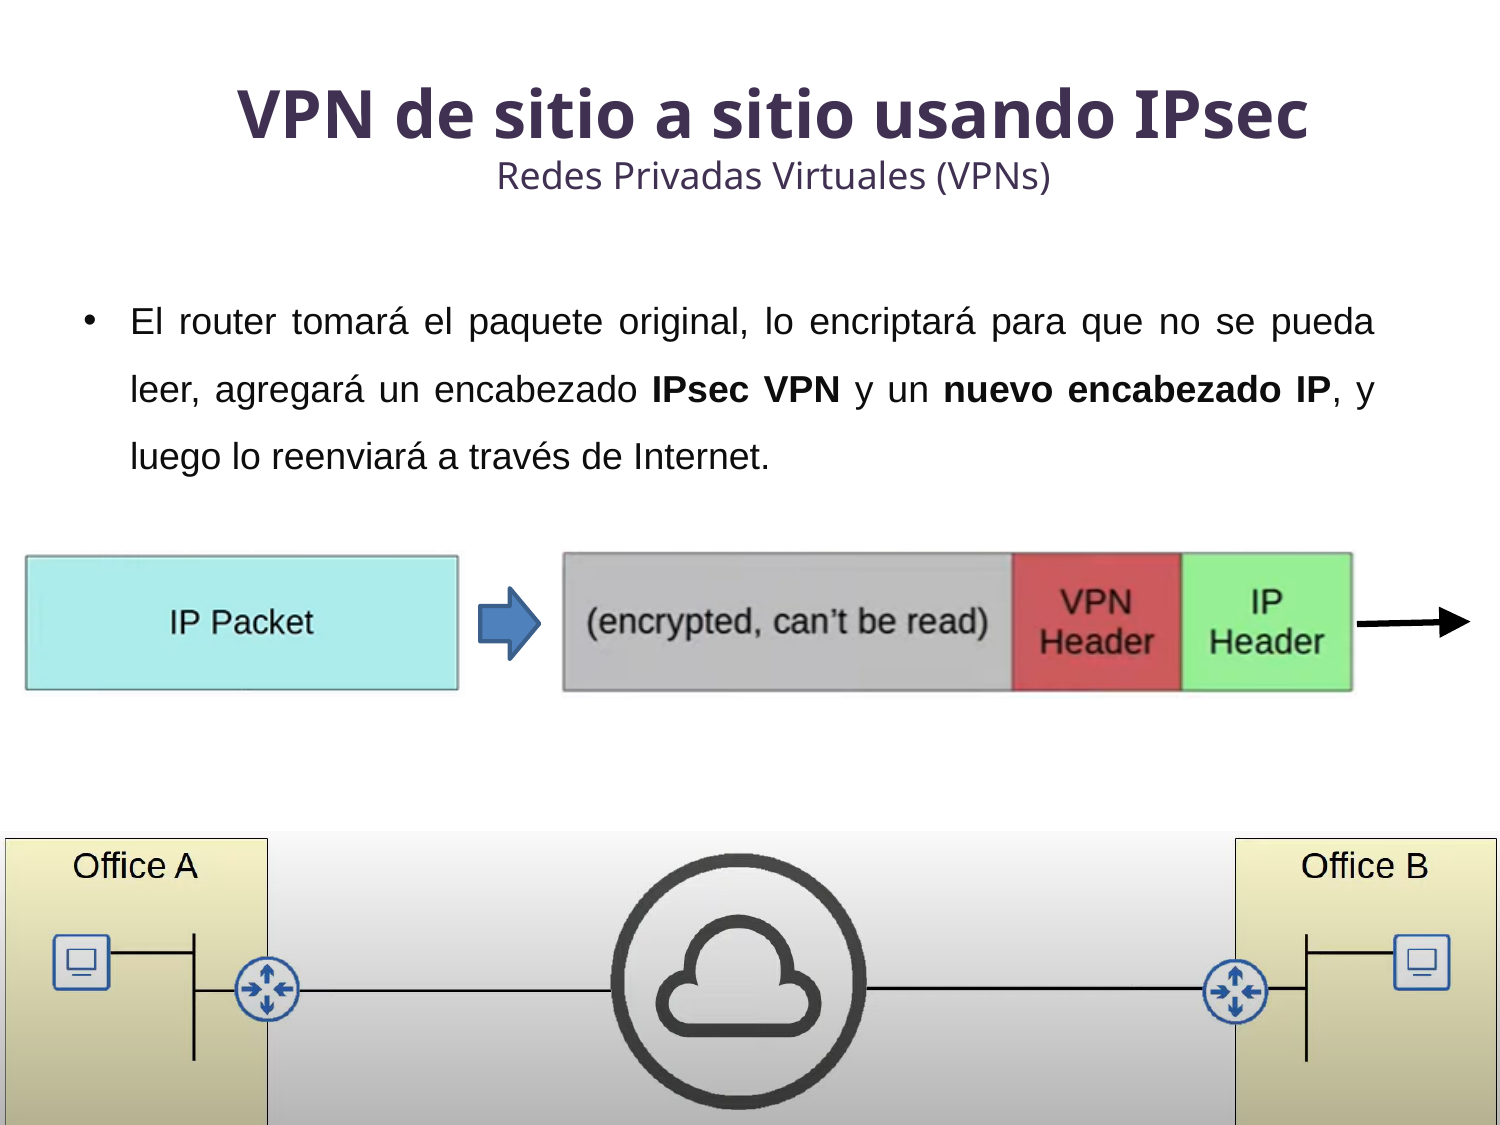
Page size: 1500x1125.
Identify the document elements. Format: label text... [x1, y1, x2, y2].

text_box El router tomará el paquete original, lo encriptará para que no se pueda leer, agregará un encabezado IPsec VPN y un nuevo encabezado IP, y luego lo reenviará a través de Internet. [68, 267, 1390, 485]
picture [21, 550, 467, 697]
picture [560, 549, 1358, 700]
text_box VPN de sitio a sitio usando IPsec Redes Privadas Virtuales (VPNs) [155, 64, 1392, 205]
picture [0, 831, 1500, 1125]
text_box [1356, 621, 1471, 625]
text_box [478, 586, 541, 662]
